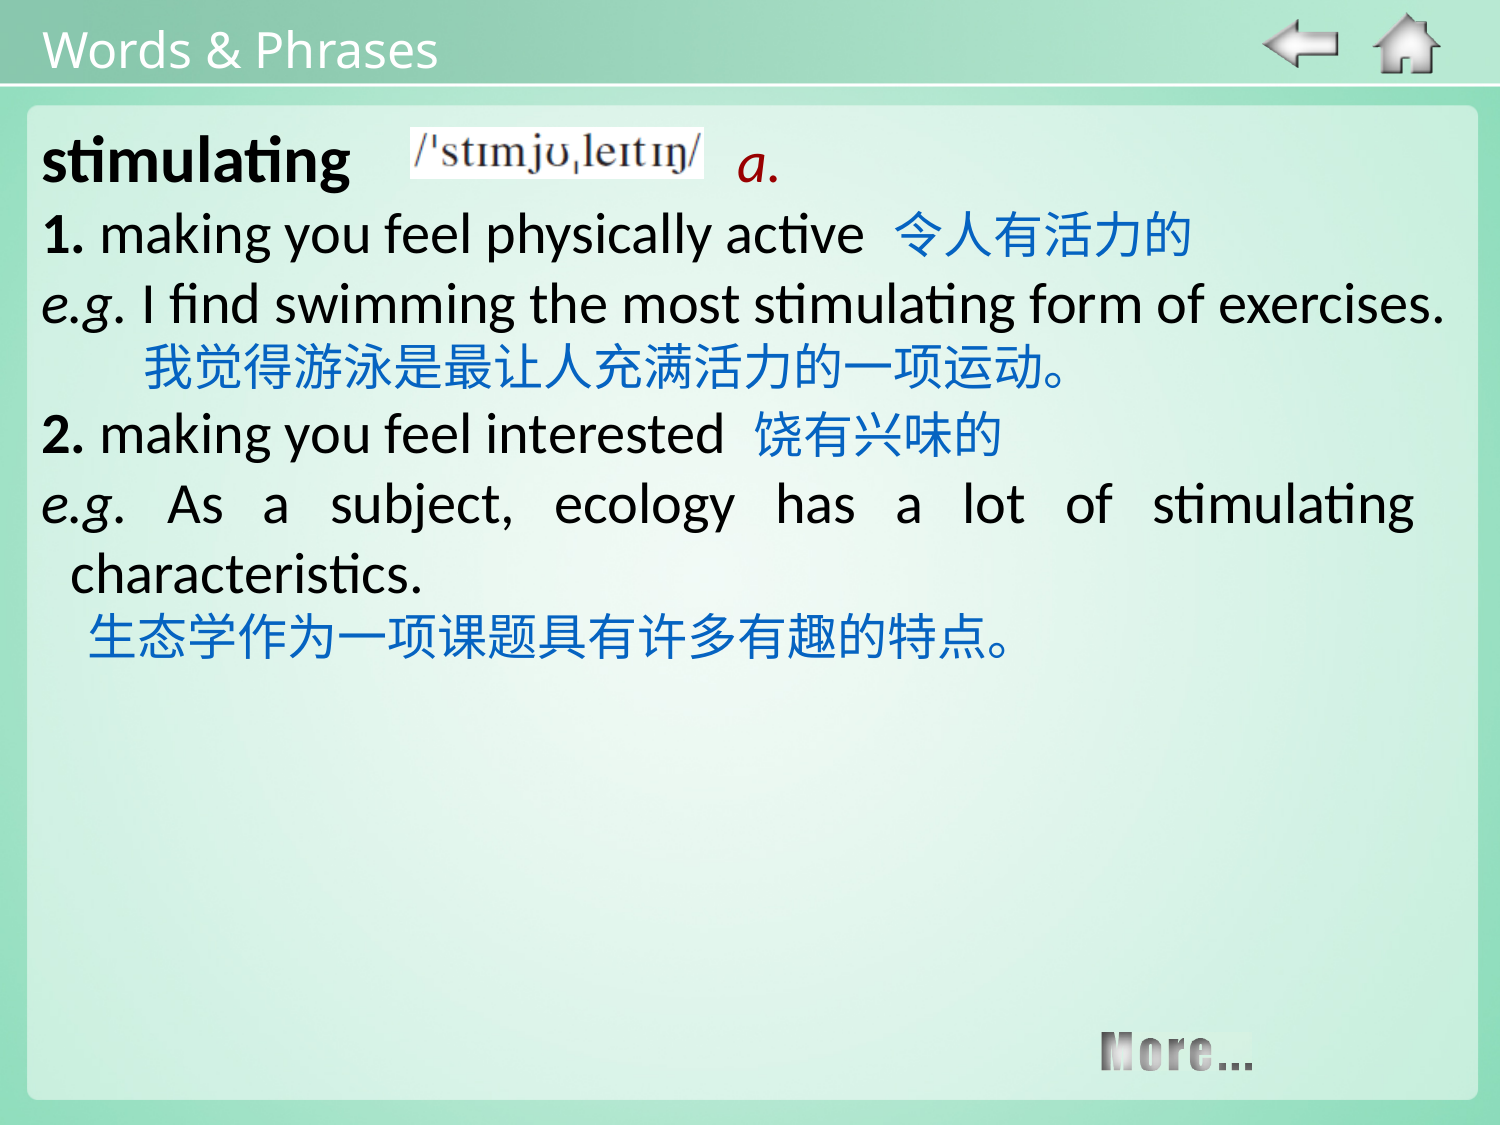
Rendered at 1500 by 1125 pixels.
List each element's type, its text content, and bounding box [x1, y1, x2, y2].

picture [0, 0, 1500, 1125]
text_box Words & Phrases [27, 11, 582, 87]
list stimulating a. 1. making you feel physically active 令人有活力的 e.g. I find swimming the most stimulating form of exercises. 我觉得游泳是最让人充满活力的一项运动。 2. making you feel interested 饶有兴味的 e.g. As a subject, ecology has a lot of stimulating characteristics. 生态学作为一项课题具有许多有趣的特点。 [25, 107, 1471, 910]
